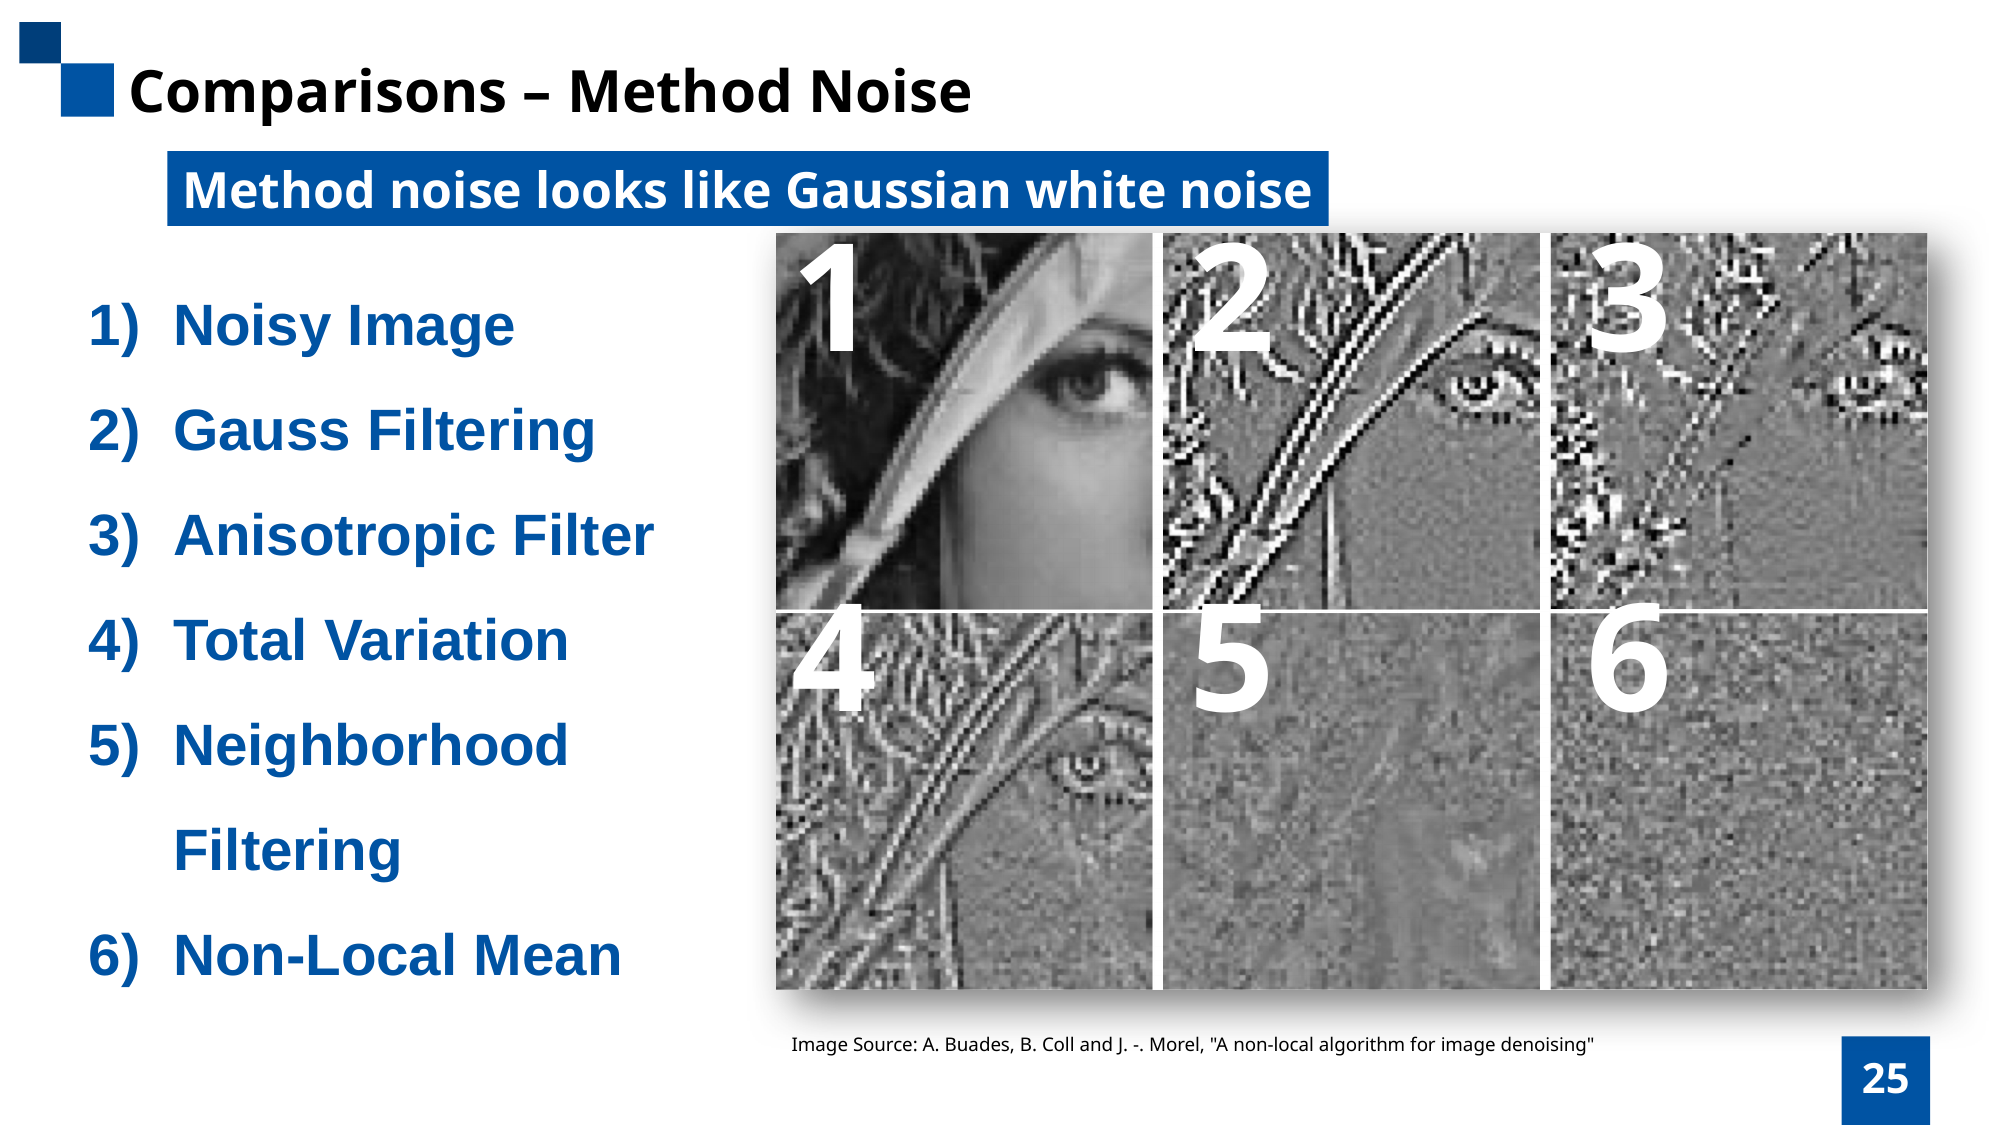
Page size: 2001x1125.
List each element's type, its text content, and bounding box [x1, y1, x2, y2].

text_box Noisy Image Gauss Filtering Anisotropic Filter Total Variation Neighborhood Filtering Non-Local Mean [74, 245, 724, 995]
text_box Comparisons – Method Noise [114, 47, 1147, 132]
slide_number 25 [1771, 1050, 2000, 1111]
picture [776, 233, 1928, 990]
text_box Image Source: A. Buades, B. Coll and J. -. Morel, "A non-local algorithm for image denoising" [776, 1024, 1825, 1107]
text_box 1 2 3 4 5 6 [776, 193, 1926, 233]
text_box Method noise looks like Gaussian white noise [167, 151, 1329, 226]
